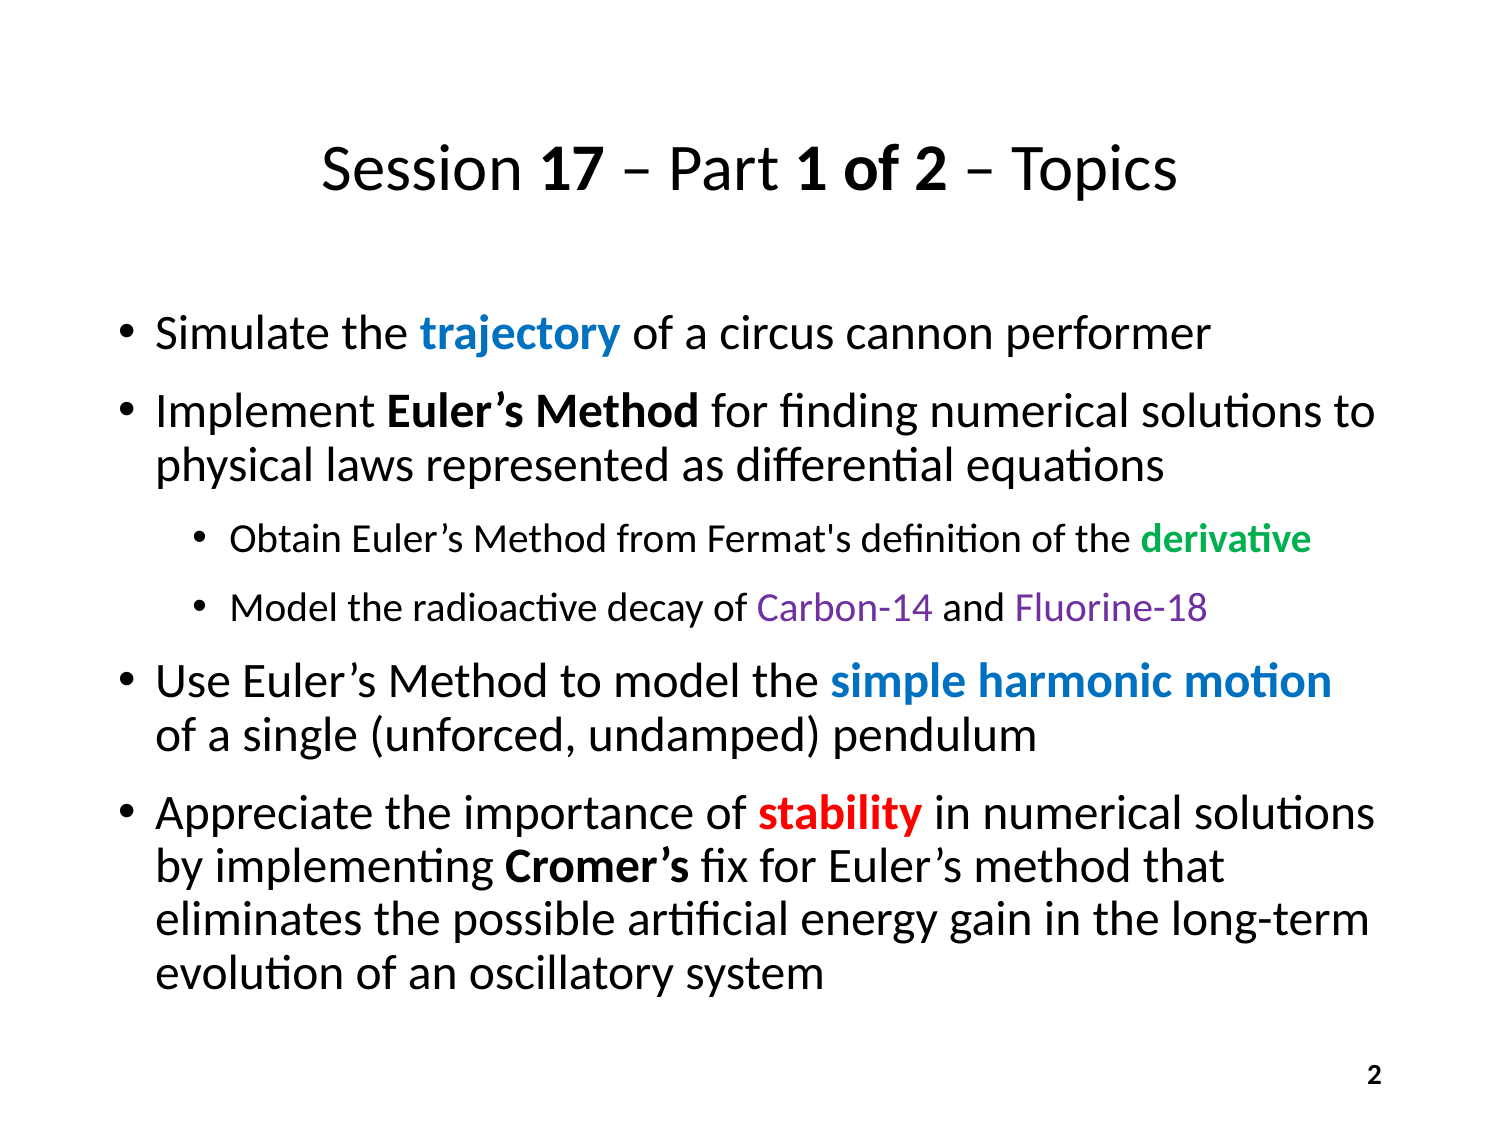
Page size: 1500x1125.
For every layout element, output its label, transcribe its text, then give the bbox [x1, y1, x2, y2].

title Session 17 – Part 1 of 2 – Topics [103, 59, 1397, 278]
list Simulate the trajectory of a circus cannon performer Implement Euler’s Method for finding numerical solutions to physical laws represented as differential equations Obtain Euler’s Method from Fermat's definition of the derivative Model the radioactive decay of Carbon-14 and Fluorine-18 Use Euler’s Method to model the simple harmonic motion of a single (unforced, undamped) pendulum Appreciate the importance of stability in numerical solutions by implementing Cromer’s fix for Euler’s method that eliminates the possible artificial energy gain in the long-term evolution of an oscillatory system [103, 299, 1397, 1014]
slide_number 2 [1059, 1042, 1397, 1103]
